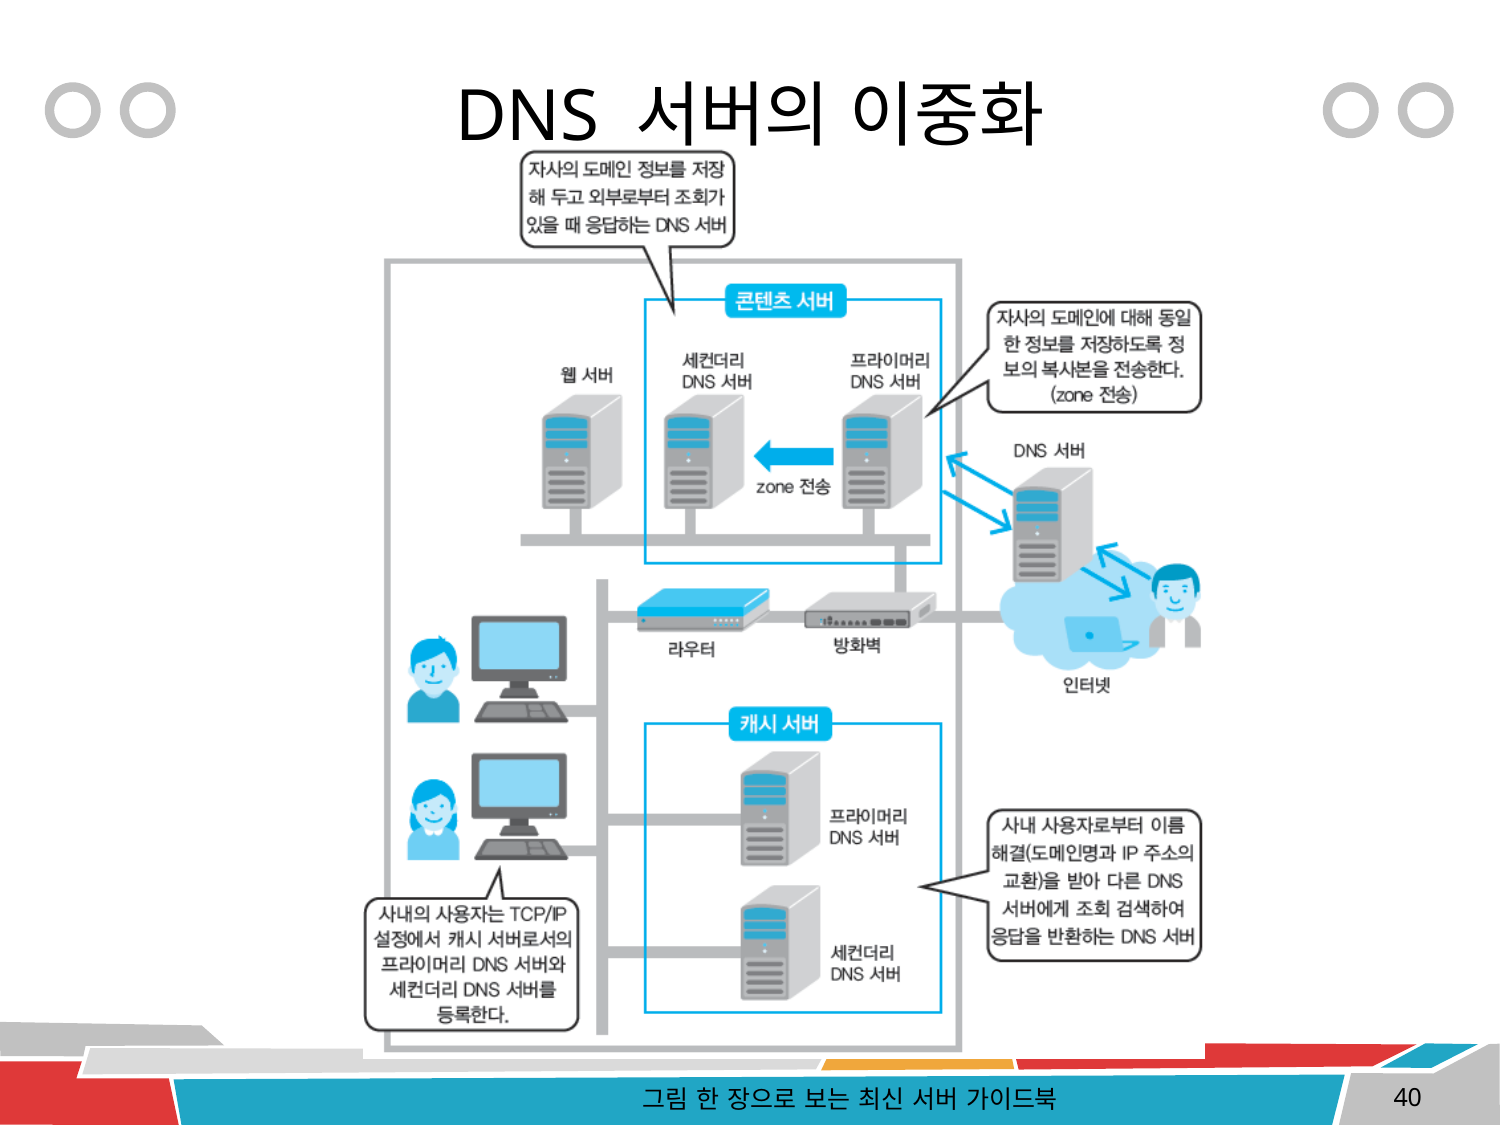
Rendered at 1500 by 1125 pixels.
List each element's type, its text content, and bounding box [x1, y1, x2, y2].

slide_number 40 [1361, 1080, 1437, 1118]
title DNS 서버의 이중화 [175, 18, 1325, 206]
footer 그림 한 장으로 보는 최신 서버 가이드북 [438, 1080, 1263, 1118]
picture [363, 146, 1205, 1060]
